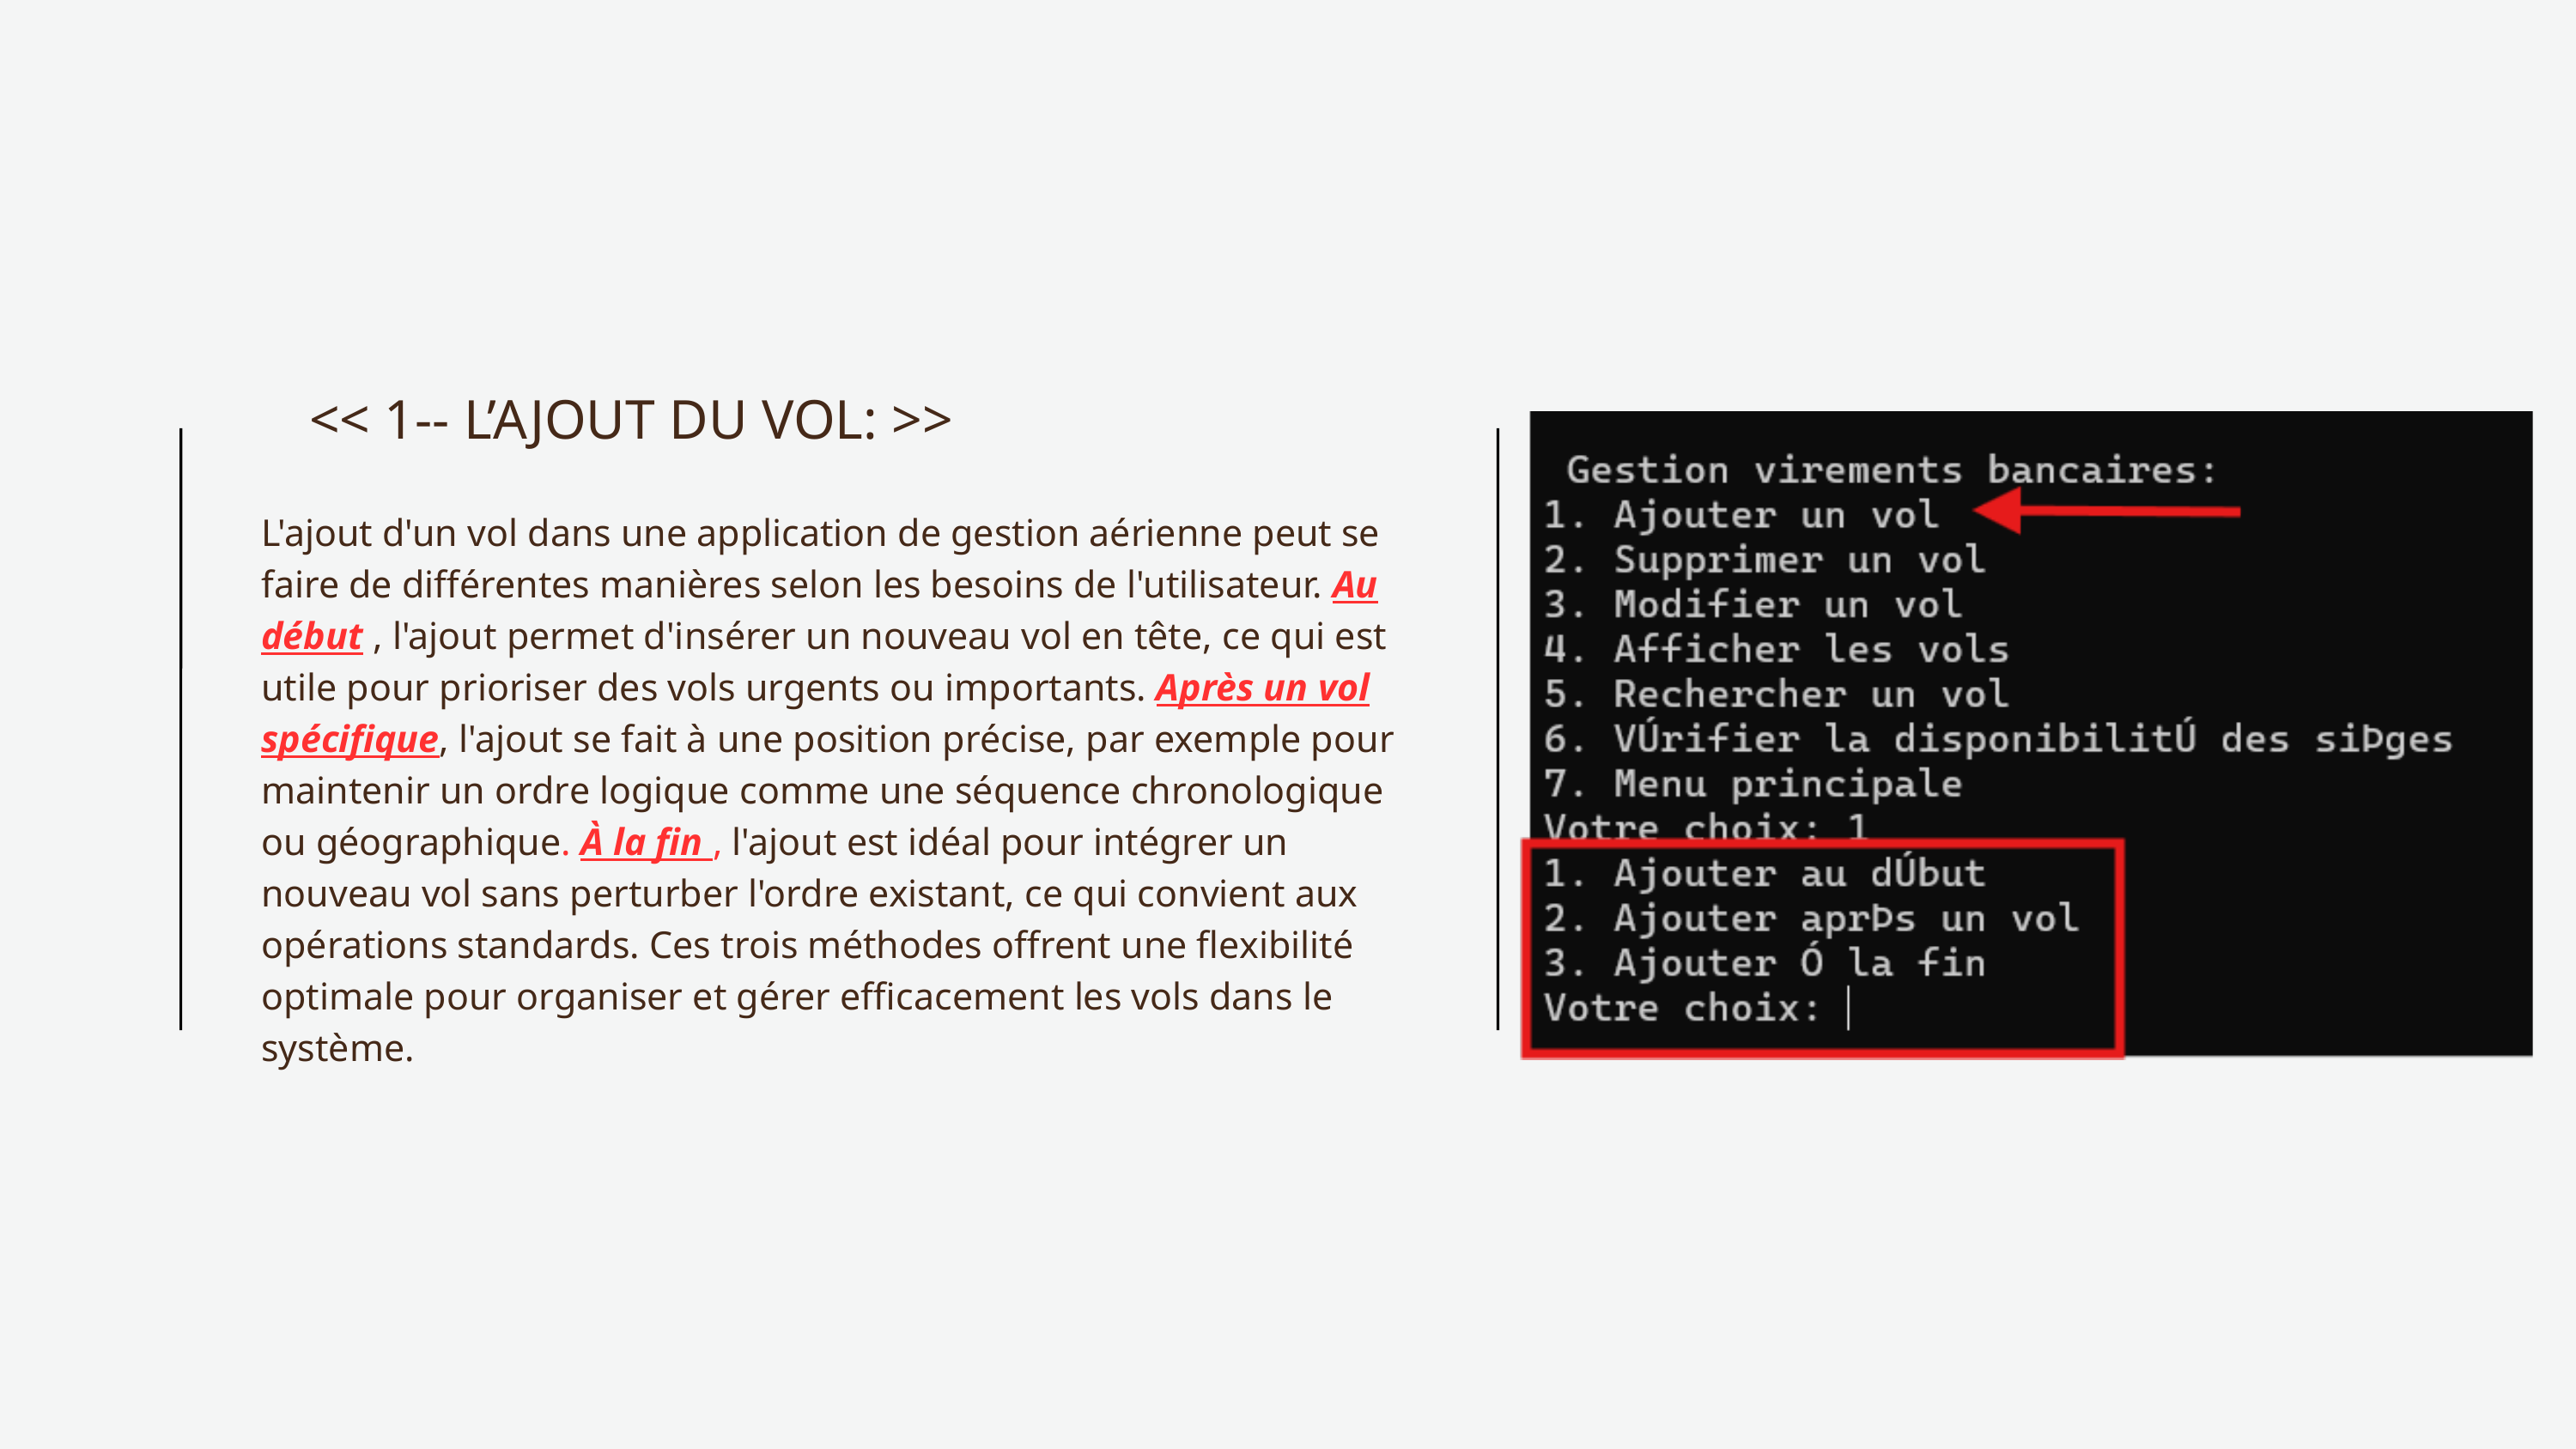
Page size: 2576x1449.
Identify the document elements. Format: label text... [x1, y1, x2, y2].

text_box [1519, 411, 2533, 1060]
text_box << 1-- L’AJOUT DU VOL: >> [295, 379, 1188, 450]
text_box L'ajout d'un vol dans une application de gestion aérienne peut se faire de différentes manières selon les besoins de l'utilisateur. Au début , l'ajout permet d'insérer un nouveau vol en tête, ce qui est utile pour prioriser des vols urgents ou importants. Après un vol spécifique, l'ajout se fait à une position précise, par exemple pour maintenir un ordre logique comme une séquence chronologique ou géographique. À la fin , l'ajout est idéal pour intégrer un nouveau vol sans perturber l'ordre existant, ce qui convient aux opérations standards. Ces trois méthodes offrent une flexibilité optimale pour organiser et gérer efficacement les vols dans le système. [261, 501, 1418, 1070]
